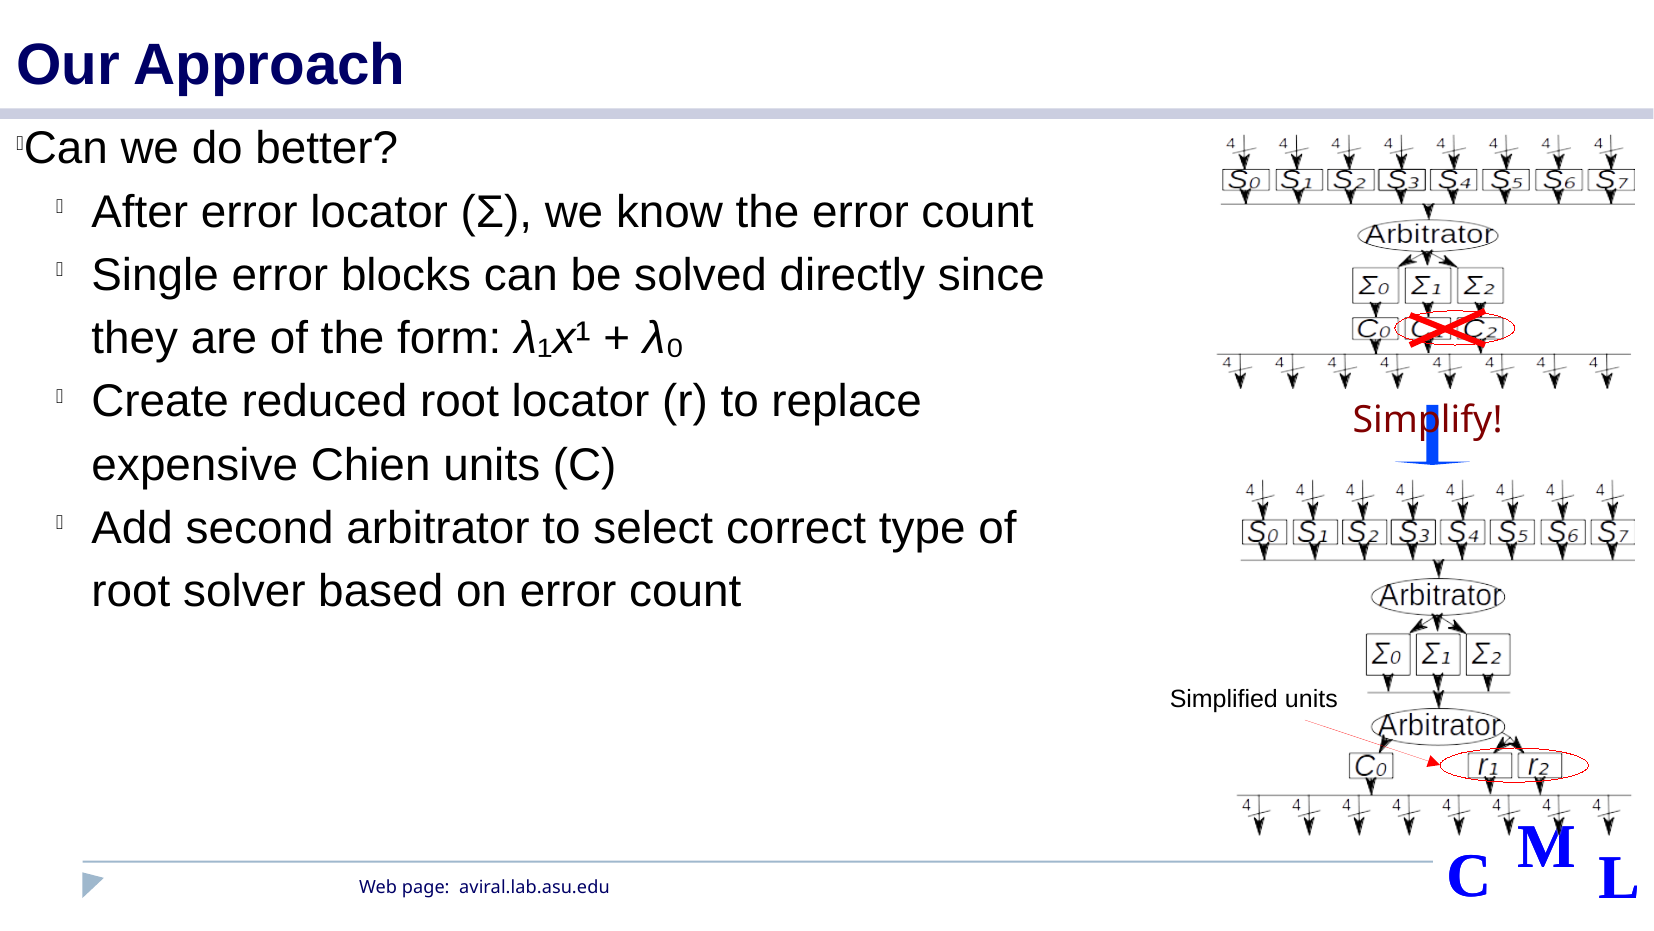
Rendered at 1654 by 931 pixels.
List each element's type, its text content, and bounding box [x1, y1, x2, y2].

text_box [1394, 451, 1470, 465]
text_box Simplified units [1154, 675, 1231, 720]
text_box Our Approach [16, 28, 1422, 95]
text_box Simplify! [1335, 398, 1541, 451]
picture [1236, 479, 1636, 837]
picture [1215, 134, 1636, 391]
text_box Can we do better? After error locator (Σ), we know the error count Single error blocks can be solved directly since they are of the form: λ₁x¹ + λ₀ Create reduced root locator (r) to replace expensive Chien units (C) Add second arbitrator to select correct type of root solver based on error count [16, 125, 1065, 600]
